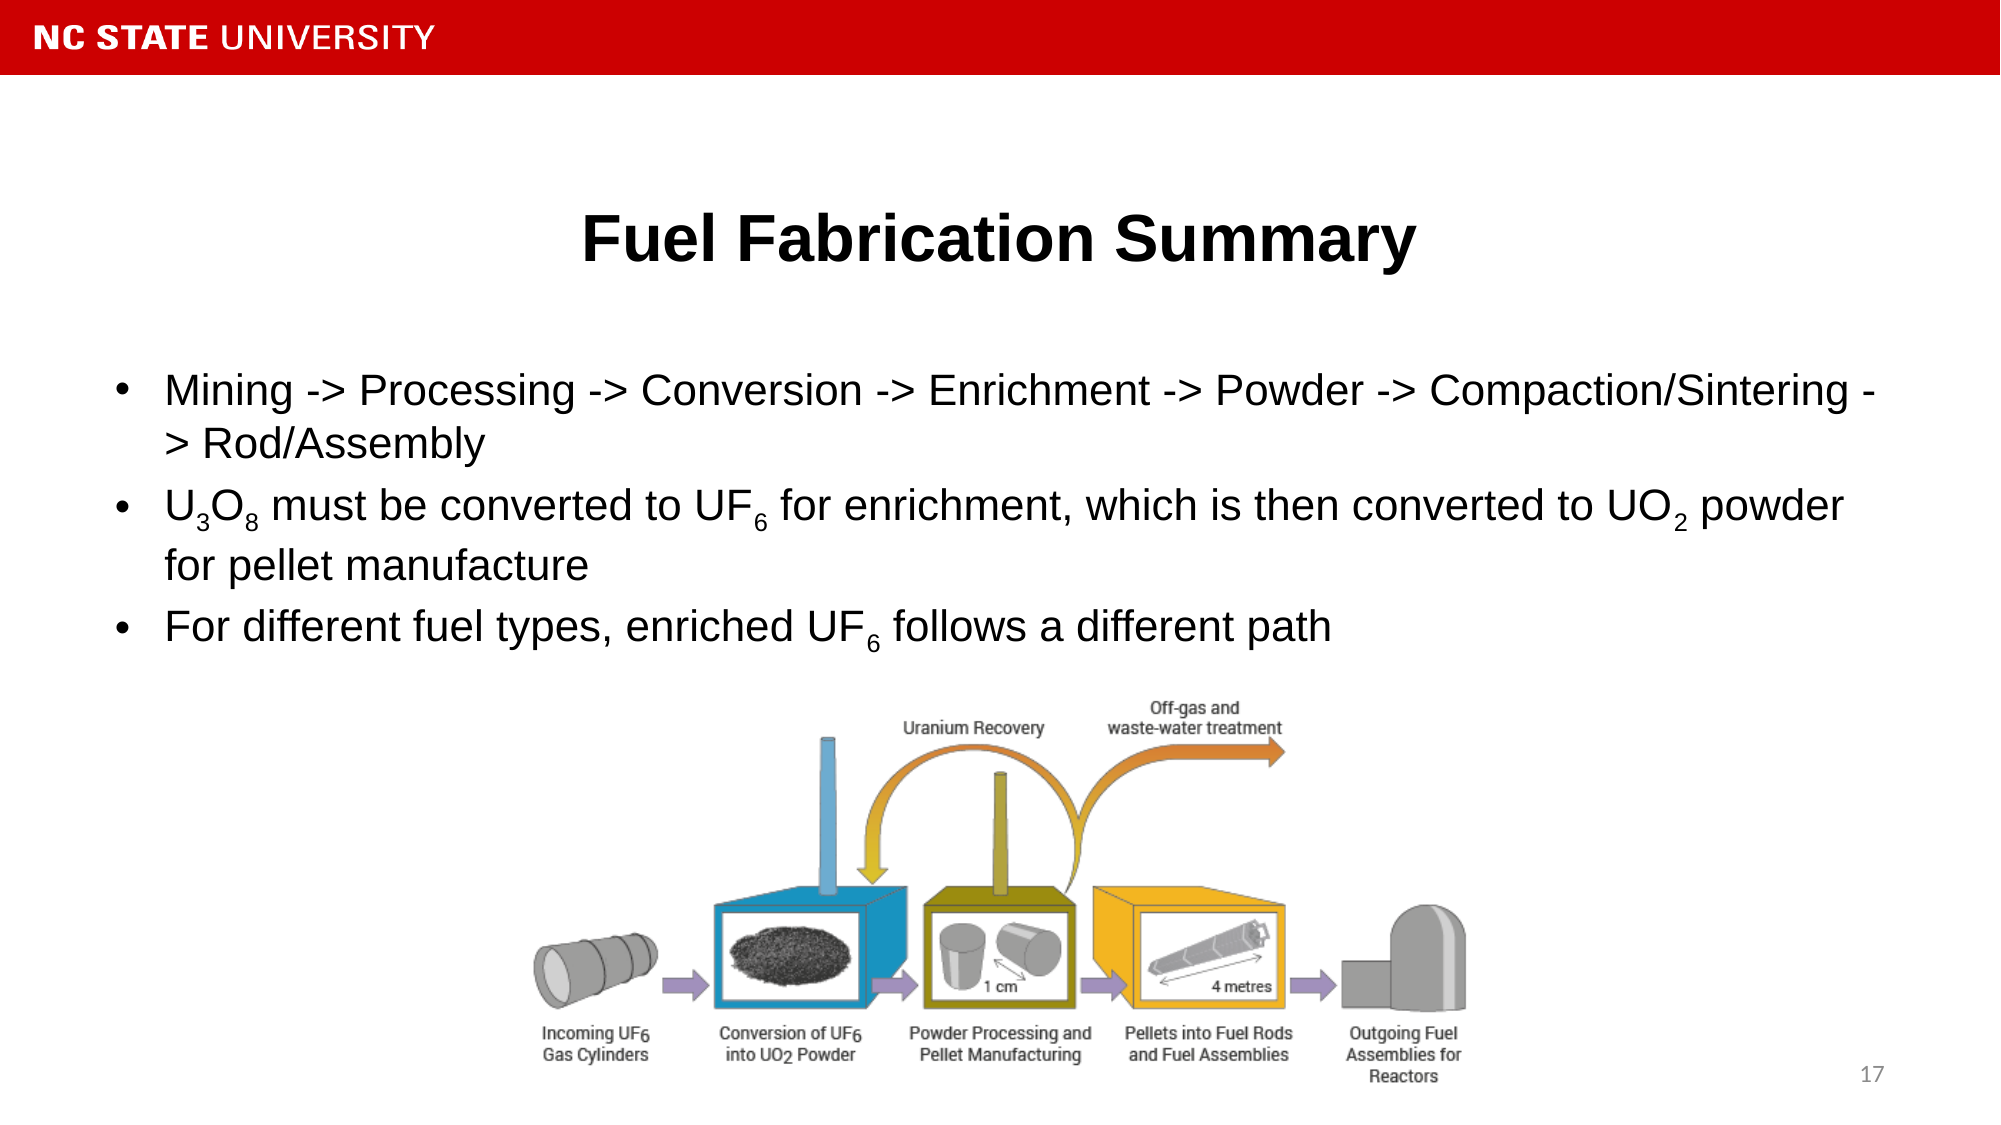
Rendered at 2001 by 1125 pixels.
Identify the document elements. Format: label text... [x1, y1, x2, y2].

slide_number 17 [1433, 1042, 1900, 1103]
picture [530, 697, 1470, 1084]
list Mining -> Processing -> Conversion -> Enrichment -> Powder -> Compaction/Sintering -> Rod/Assembly U3O8 must be converted to UF6 for enrichment, which is then converted to UO2 powder for pellet manufacture For different fuel types, enriched UF6 follows a different path [99, 354, 1900, 668]
title Fuel Fabrication Summary [99, 147, 1900, 323]
picture [0, 0, 2000, 75]
